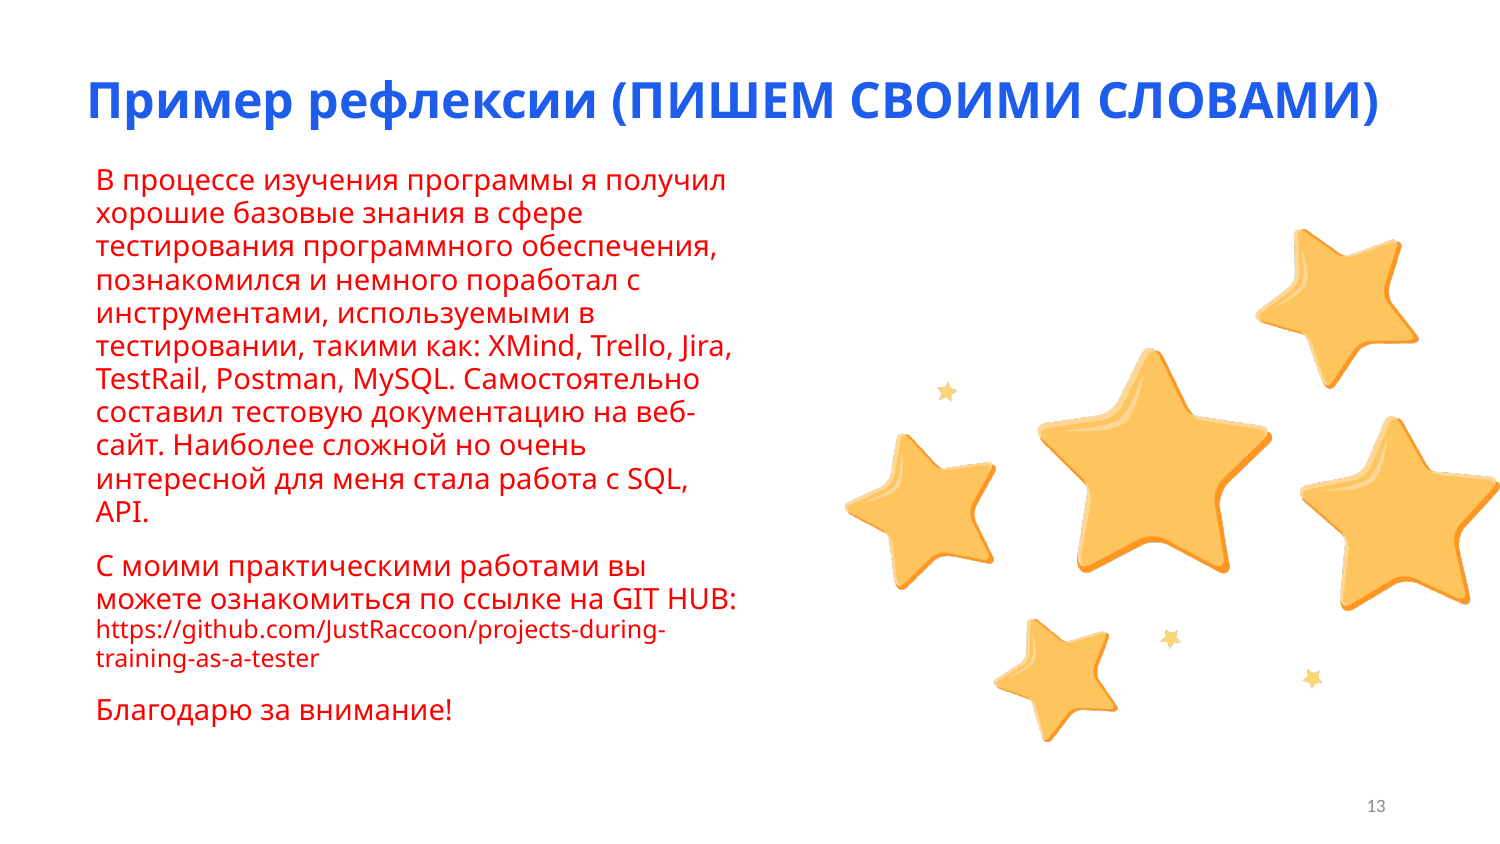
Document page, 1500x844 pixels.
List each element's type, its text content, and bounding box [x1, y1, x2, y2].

slide_number 13 [1059, 782, 1397, 827]
text_box Пример рефлексии (ПИШЕМ СВОИМИ СЛОВАМИ) [74, 70, 1479, 173]
picture [845, 229, 1500, 742]
text_box В процессе изучения программы я получил хорошие базовые знания в сфере тестирования программного обеспечения, познакомился и немного поработал с инструментами, используемыми в тестировании, такими как: XMind, Trello, Jira, TestRail, Postman, MySQL. Самостоятельно составил тестовую документацию на веб-сайт. Наиболее сложной но очень интересной для меня стала работа с SQL, API. С моими практическими работами вы можете ознакомиться по ссылке на GIT HUB: https://github.com/JustRaccoon/projects-during-training-as-a-tester Благодарю за внимание! [80, 156, 764, 799]
